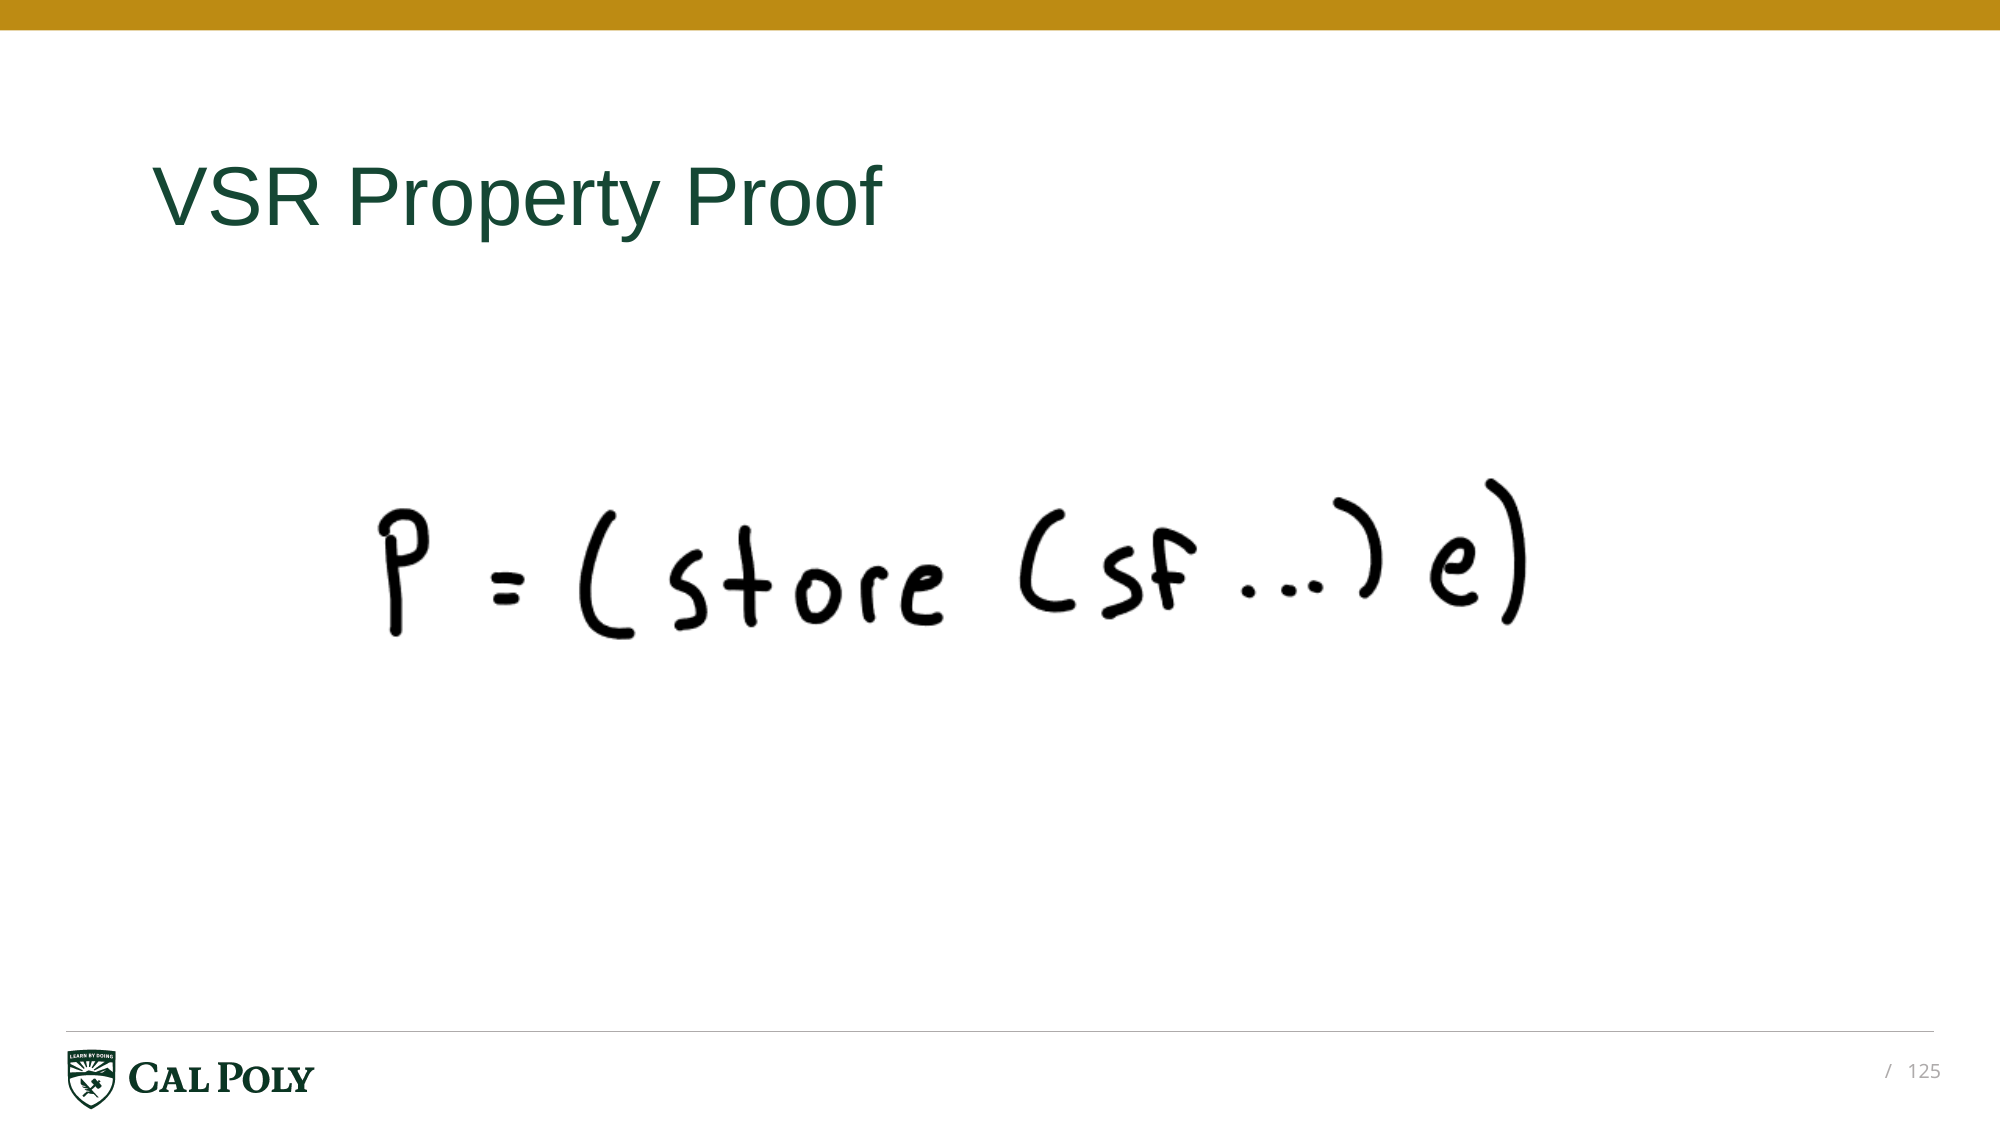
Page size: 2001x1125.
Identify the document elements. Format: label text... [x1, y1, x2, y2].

slide_number / 125 [1866, 1041, 1956, 1102]
title VSR Property Proof [137, 147, 1888, 250]
picture [344, 445, 1602, 680]
picture [43, 1025, 338, 1125]
